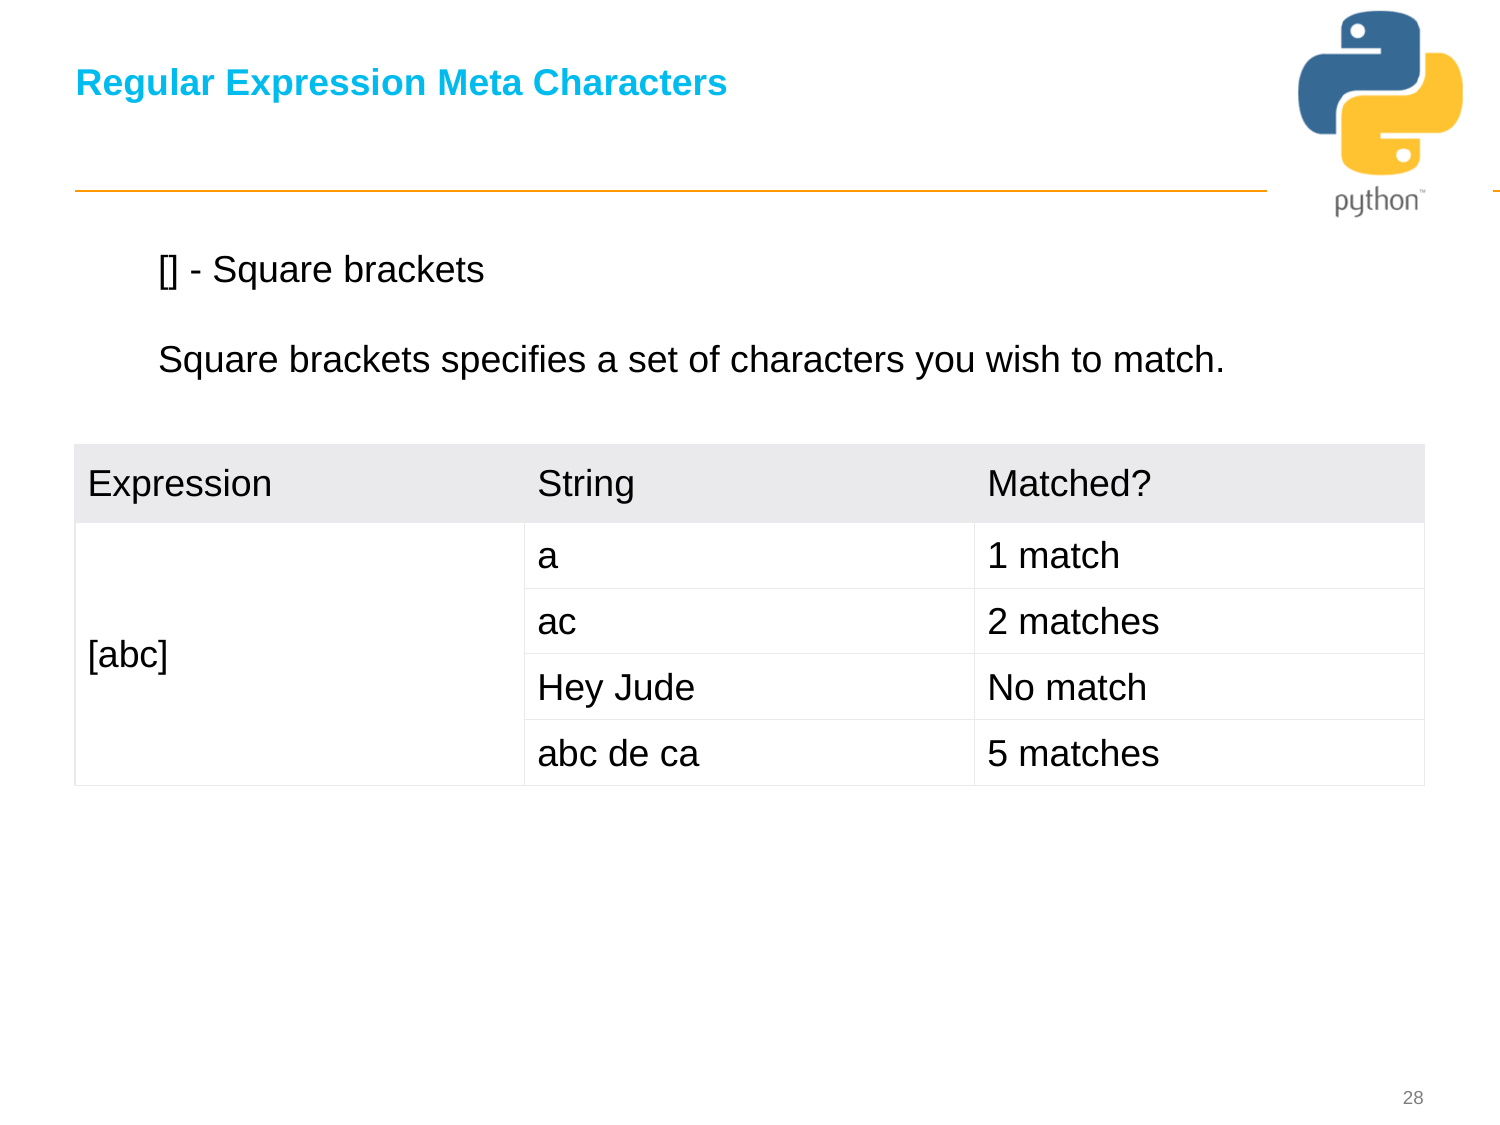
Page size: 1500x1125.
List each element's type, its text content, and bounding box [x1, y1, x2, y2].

table_cell No match [975, 654, 1424, 719]
table_cell 1 match [975, 523, 1424, 588]
text_box [] - Square brackets Square brackets specifies a set of characters you wish to match. [143, 237, 1242, 388]
table_cell [abc] [76, 523, 524, 785]
table_cell abc de ca [525, 720, 974, 785]
picture [1267, 5, 1493, 222]
table_cell Hey Jude [525, 654, 974, 719]
table_cell 2 matches [975, 589, 1424, 653]
table_cell ac [525, 589, 974, 653]
table_header Matched? [975, 445, 1424, 522]
table_header Expression [76, 445, 524, 522]
table_cell 5 matches [975, 720, 1424, 785]
table_header String [525, 445, 974, 522]
title Regular Expression Meta Characters [75, 27, 1422, 157]
table_cell a [525, 523, 974, 588]
